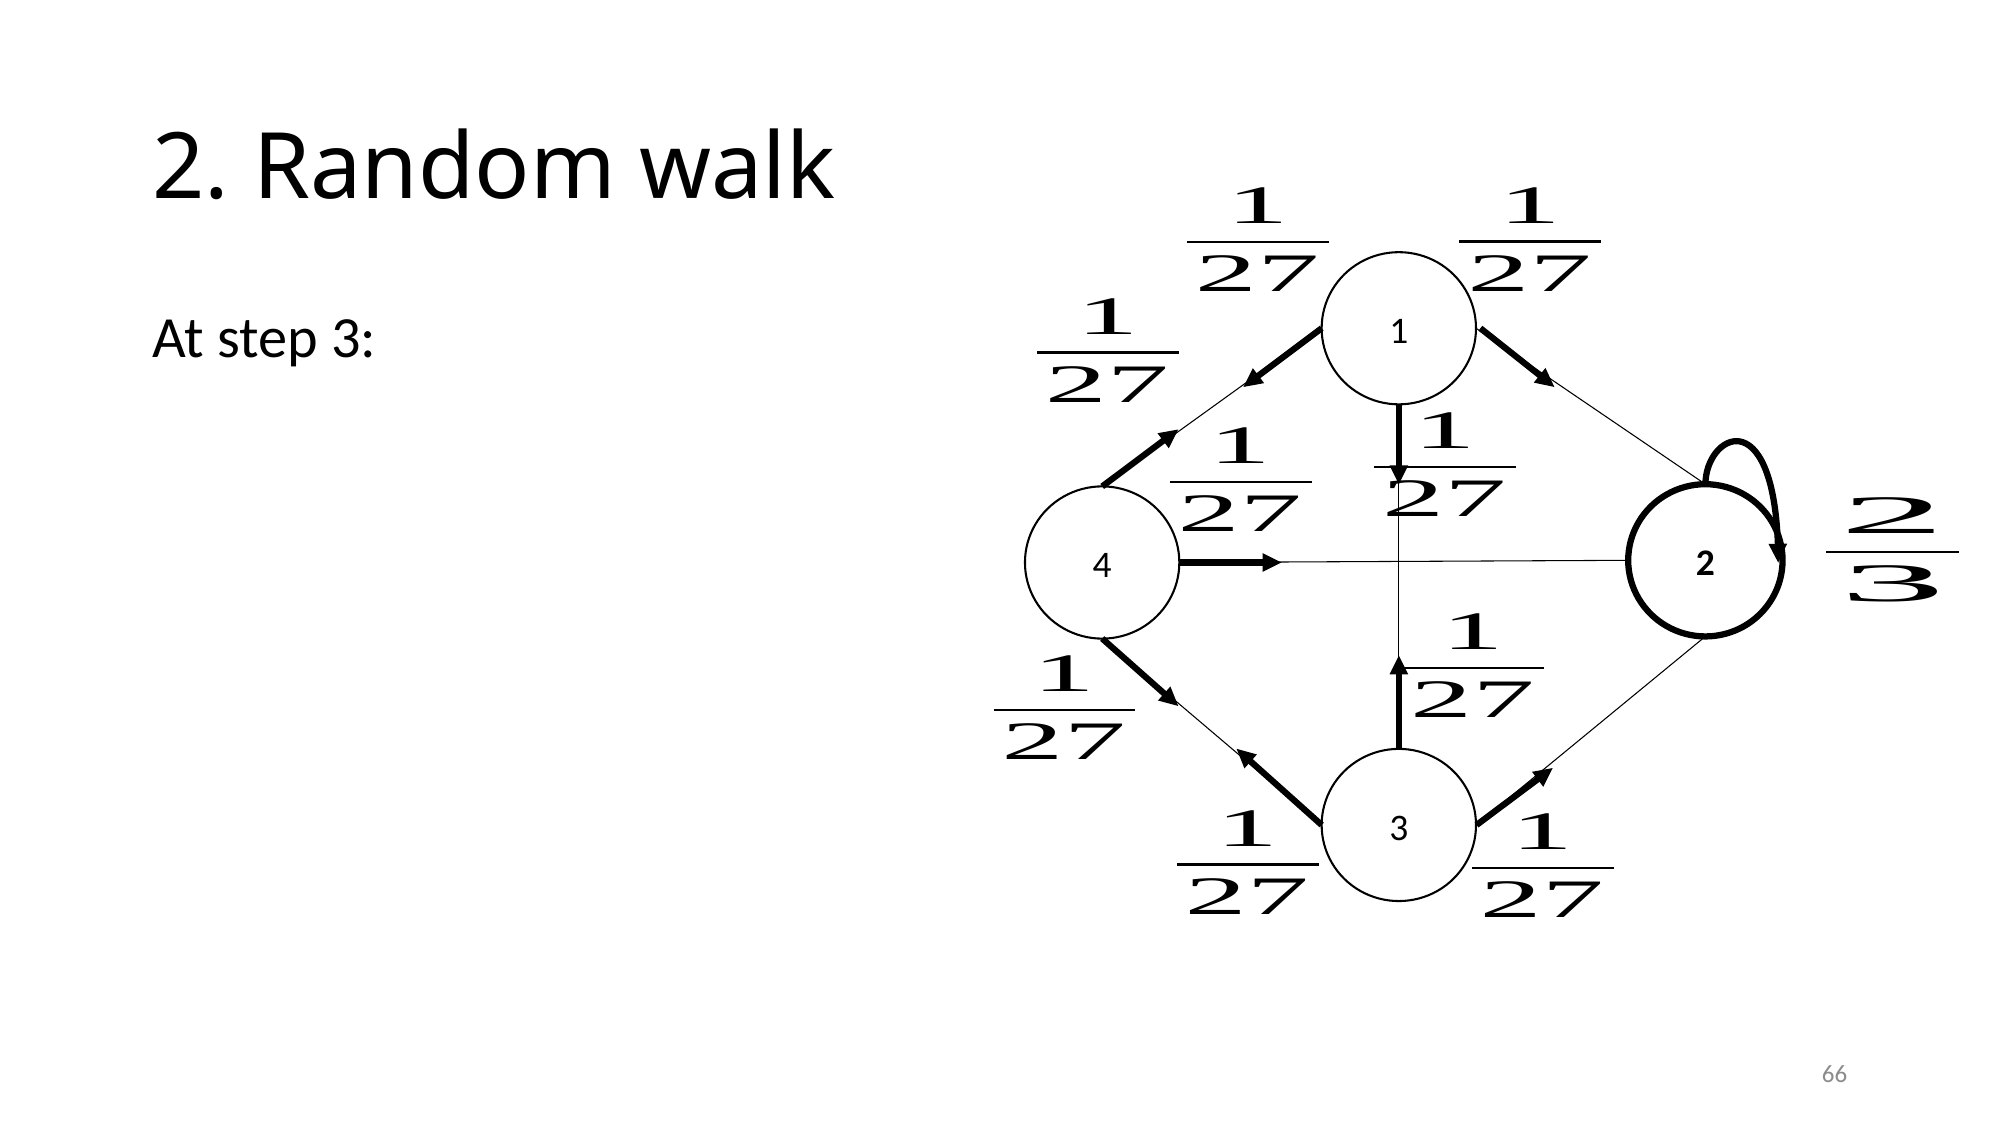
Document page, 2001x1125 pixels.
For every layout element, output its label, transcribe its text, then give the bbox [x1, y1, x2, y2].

slide_number 66 [1412, 1042, 1863, 1103]
title 2. Random walk [137, 59, 1863, 278]
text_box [1475, 636, 1706, 825]
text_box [1236, 748, 1322, 825]
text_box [1102, 638, 1179, 706]
text_box 2 [1627, 483, 1784, 638]
list At step 3: [137, 299, 888, 1014]
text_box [1476, 768, 1553, 825]
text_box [1243, 328, 1322, 387]
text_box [1480, 328, 1555, 387]
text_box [1102, 328, 1322, 487]
text_box 3 [1320, 747, 1477, 903]
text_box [1102, 638, 1322, 825]
text_box 4 [1023, 485, 1181, 640]
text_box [1102, 429, 1179, 487]
text_box 1 [1320, 251, 1478, 406]
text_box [1475, 328, 1706, 485]
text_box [1702, 486, 1781, 560]
